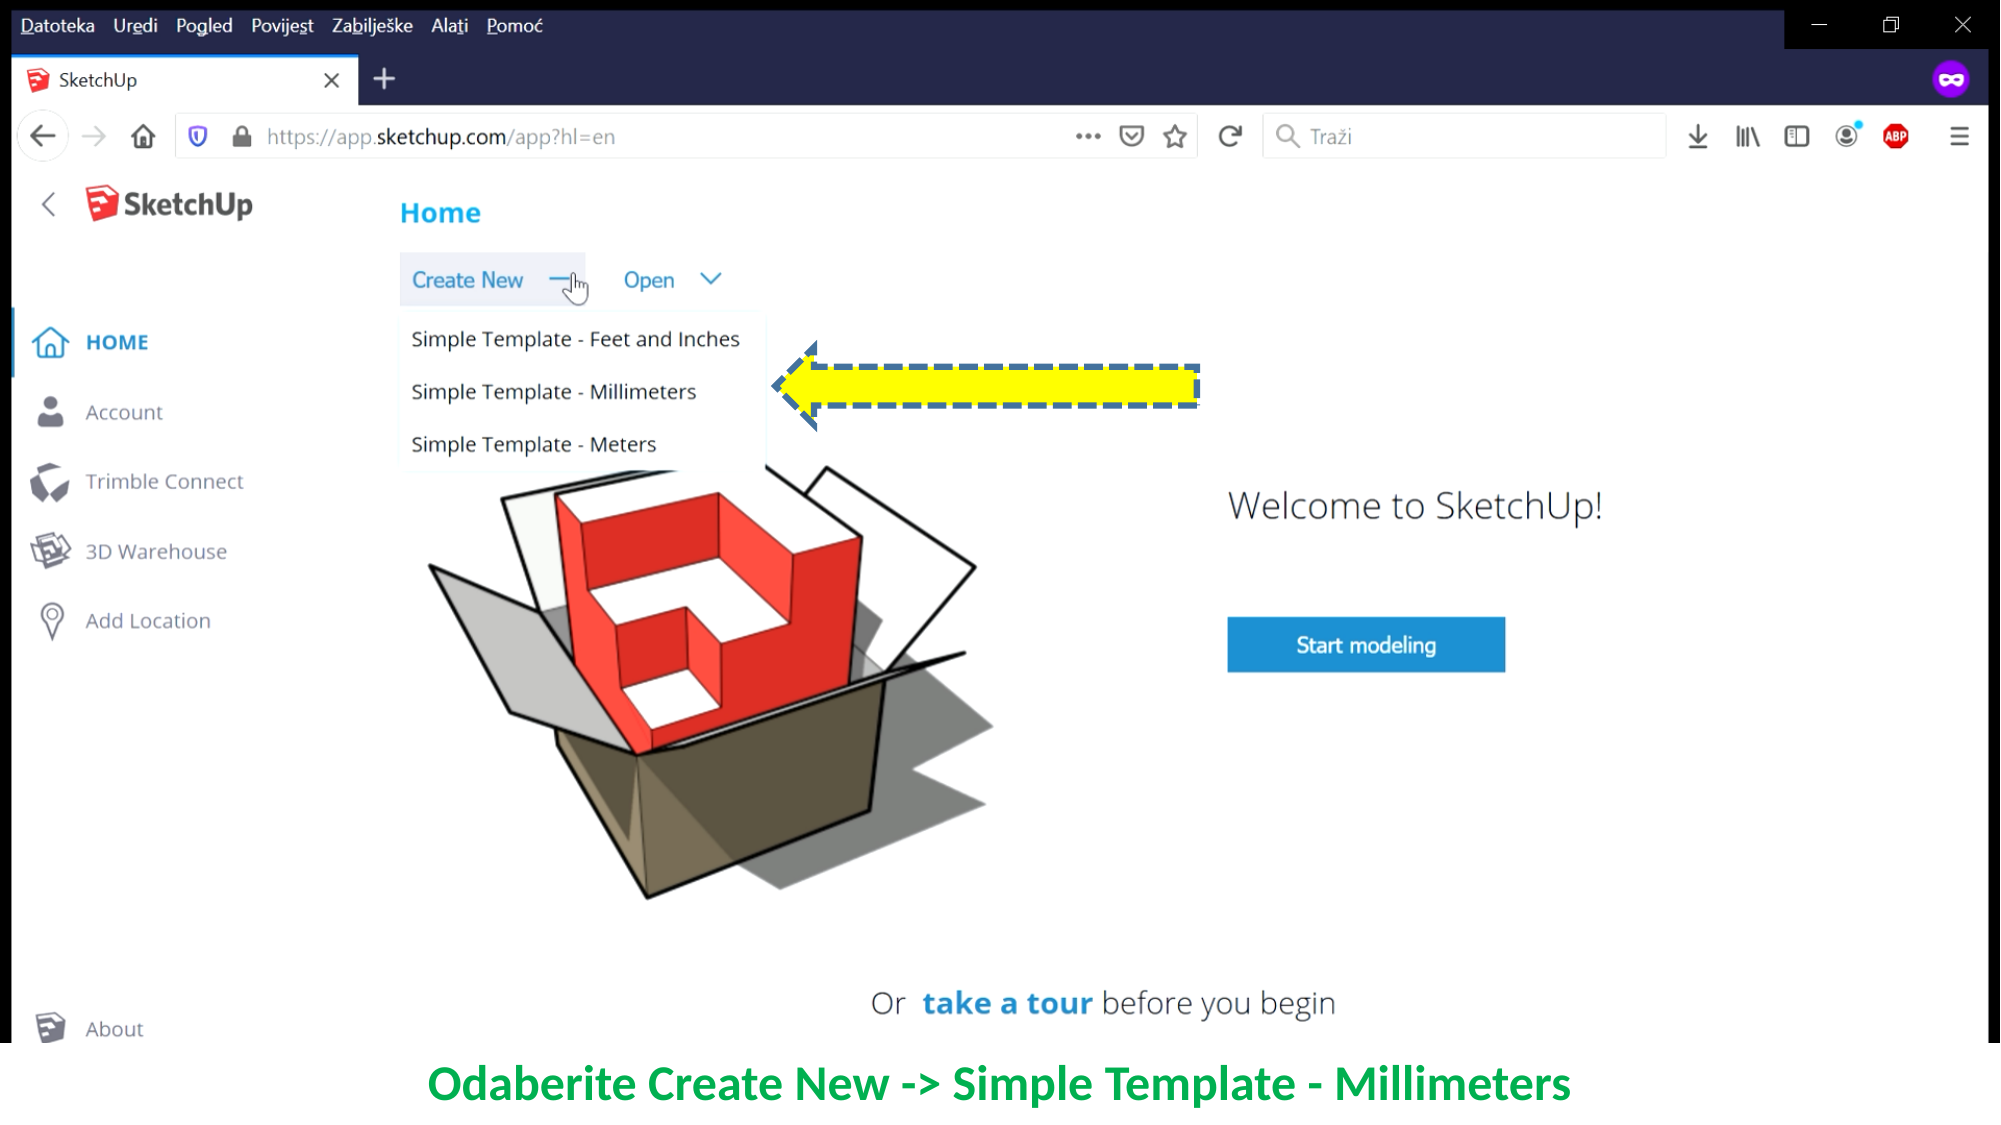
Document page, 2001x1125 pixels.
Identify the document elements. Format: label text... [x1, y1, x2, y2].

text_box Odaberite Create New -> Simple Template - Millimeters [0, 1063, 2000, 1119]
picture [0, 0, 2000, 1063]
